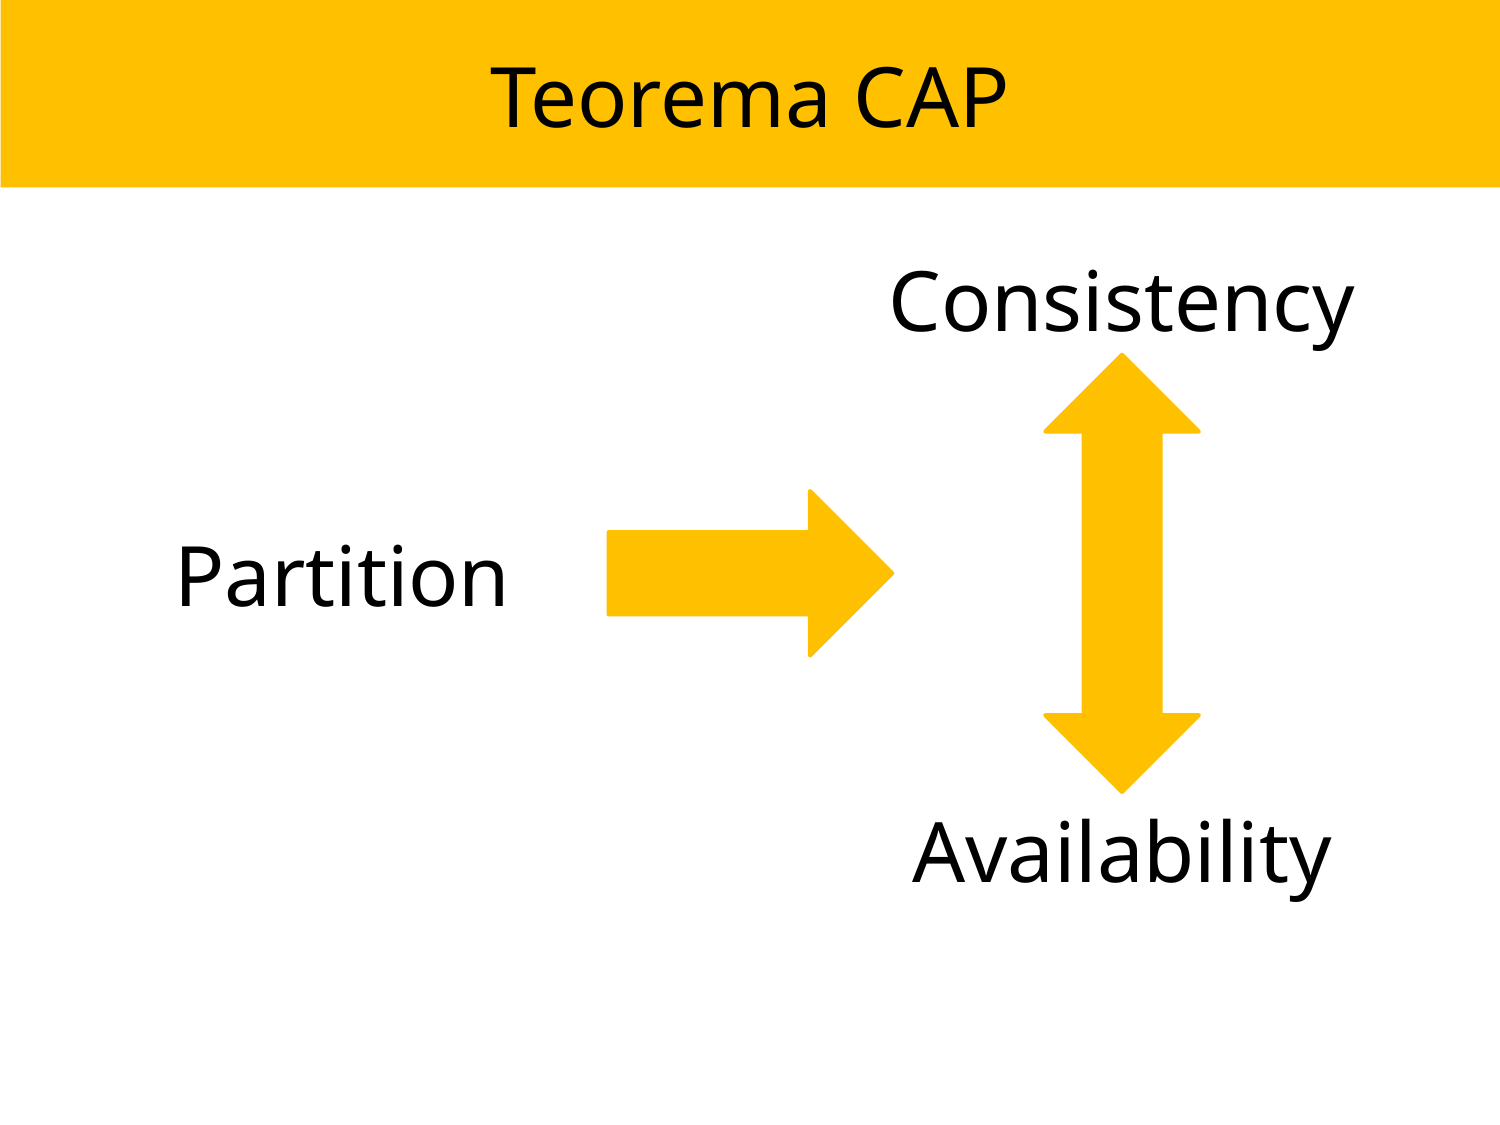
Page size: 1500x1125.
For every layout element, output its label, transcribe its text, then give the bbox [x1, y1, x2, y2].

text_box Availability [844, 791, 1400, 907]
text_box Partition [64, 515, 621, 630]
text_box [1043, 356, 1201, 791]
text_box Consistency [820, 240, 1424, 356]
text_box [606, 489, 895, 658]
text_box Teorema CAP [0, 0, 1500, 188]
